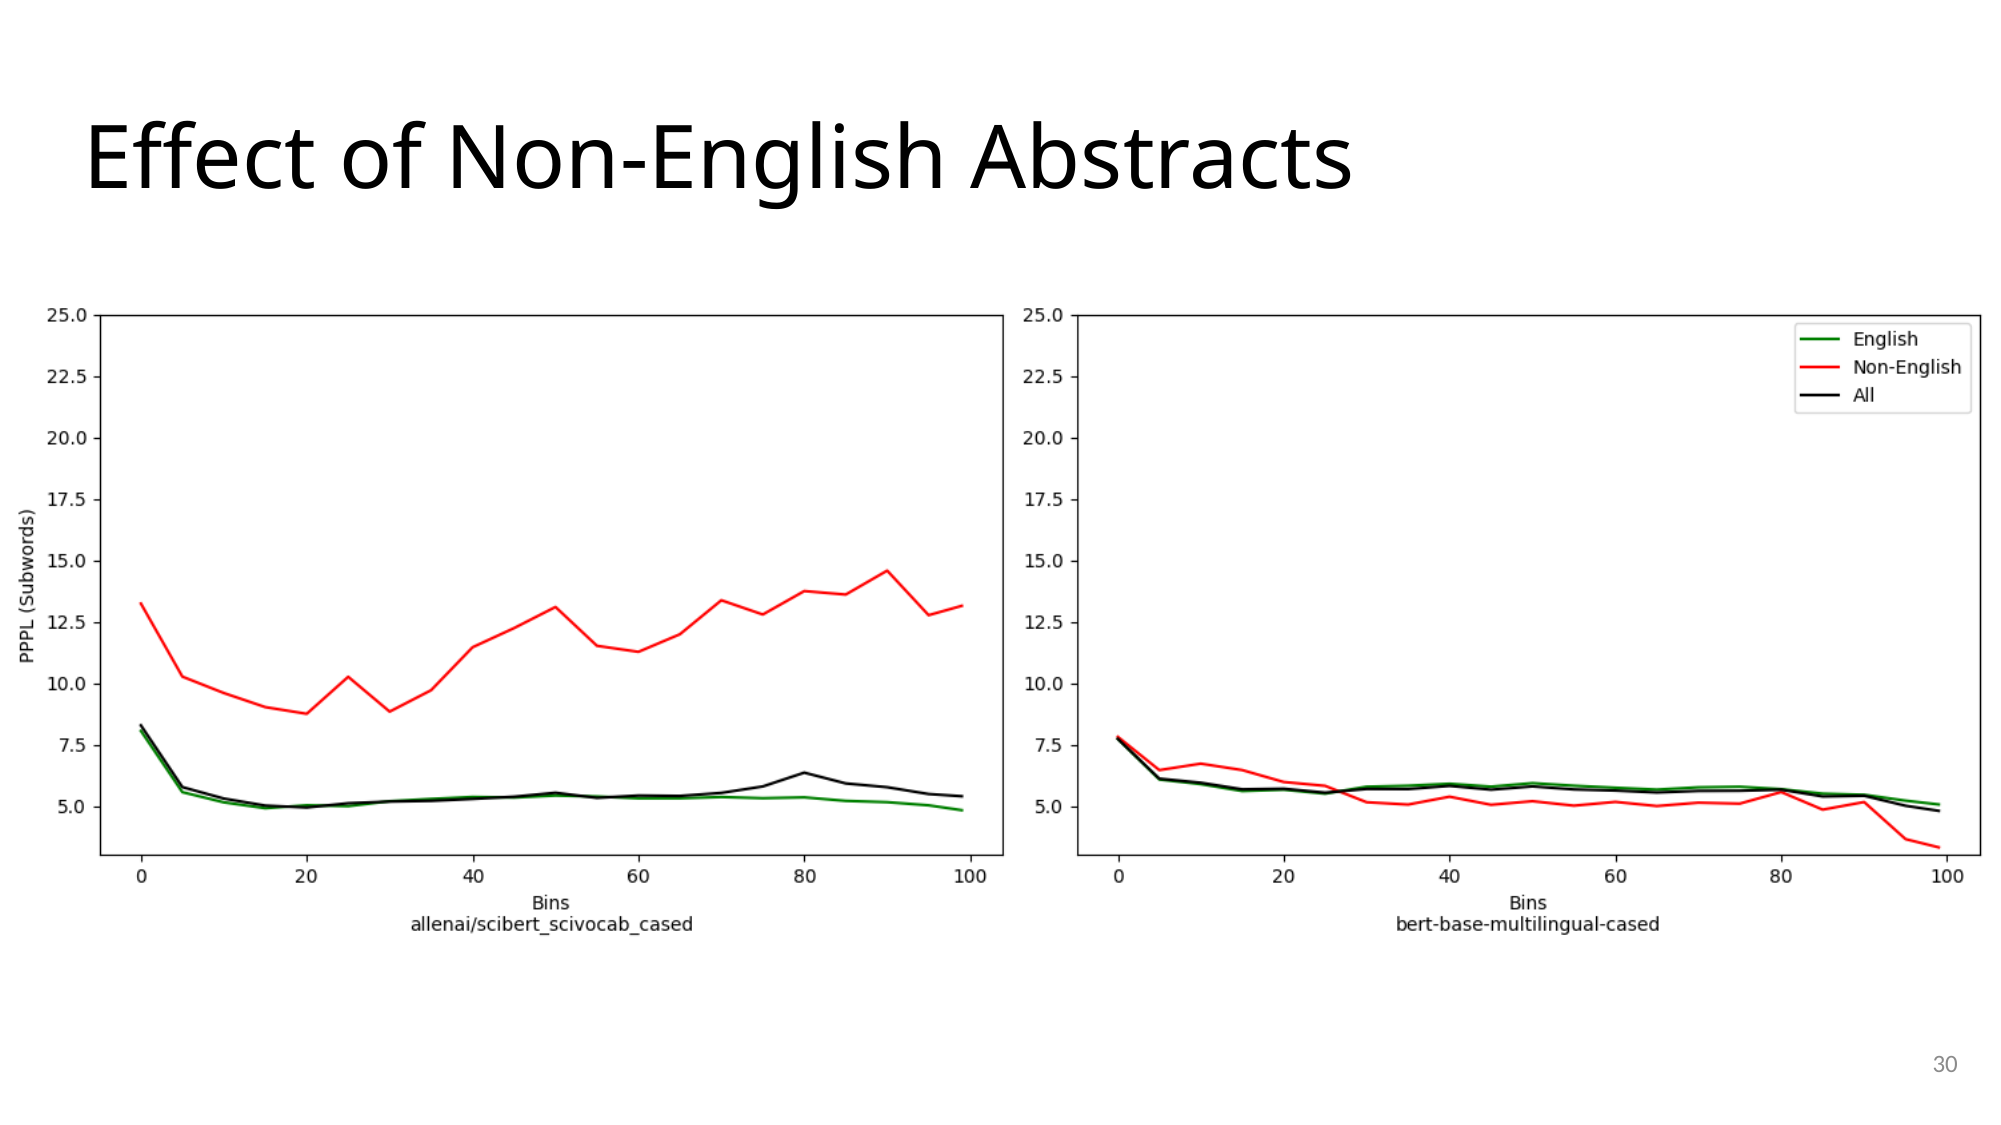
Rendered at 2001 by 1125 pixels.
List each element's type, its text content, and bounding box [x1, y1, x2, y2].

slide_number 30 [1853, 1019, 1974, 1106]
picture [0, 287, 2000, 955]
title Effect of Non-English Abstracts [68, 97, 1932, 223]
